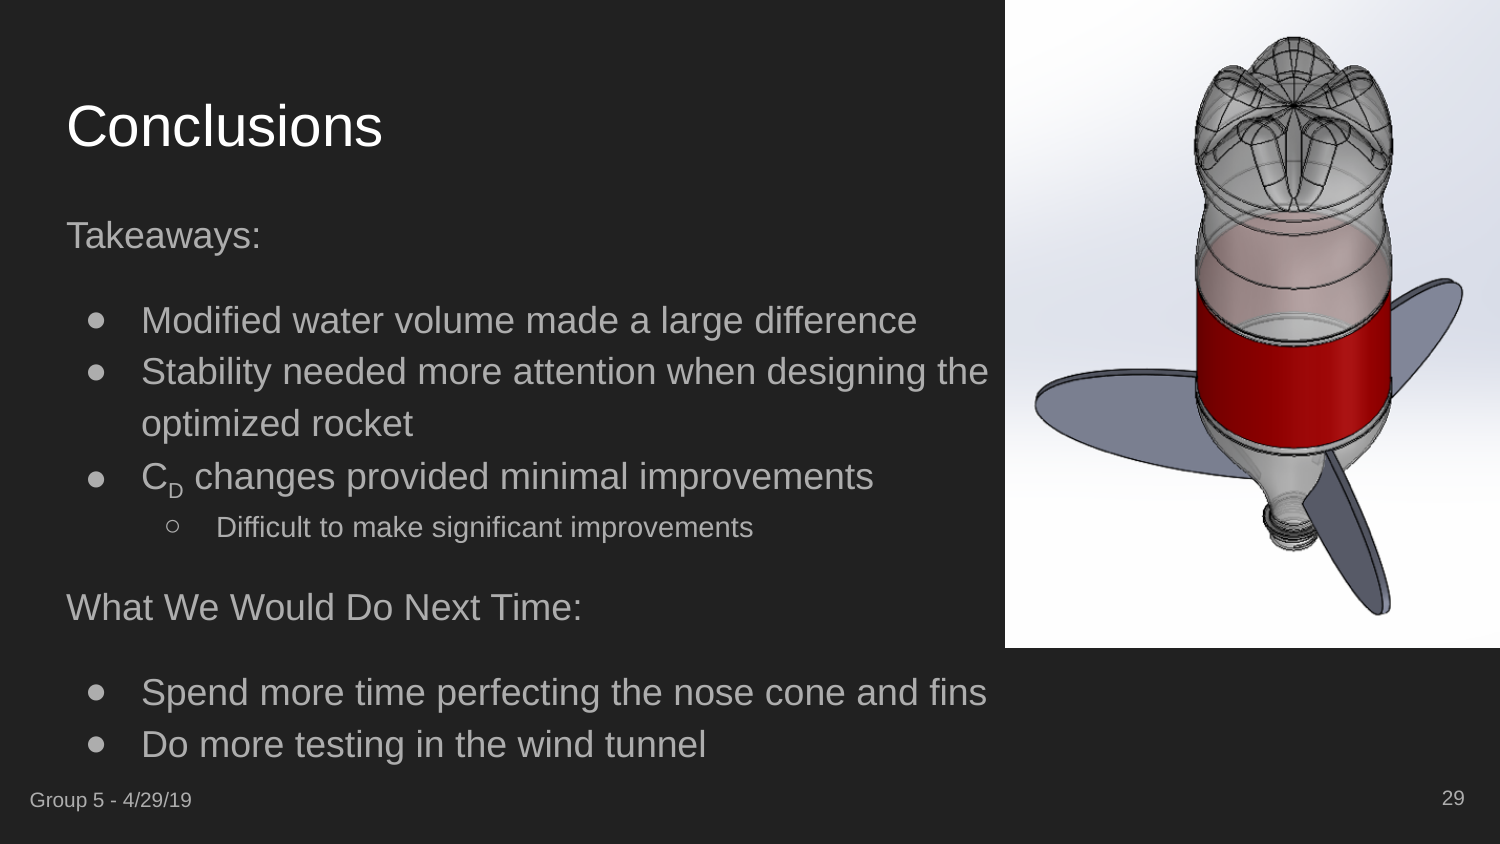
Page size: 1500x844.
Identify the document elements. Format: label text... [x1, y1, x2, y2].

list Takeaways: Modified water volume made a large difference Stability needed more attention when designing the optimized rocket CD changes provided minimal improvements Difficult to make significant improvements What We Would Do Next Time: Spend more time perfecting the nose cone and fins Do more testing in the wind tunnel [51, 189, 1048, 750]
picture [1004, 0, 1500, 648]
title Conclusions [51, 72, 999, 167]
text_box Group 5 - 4/29/19 [7, 771, 208, 839]
slide_number ‹#› [1389, 764, 1480, 830]
